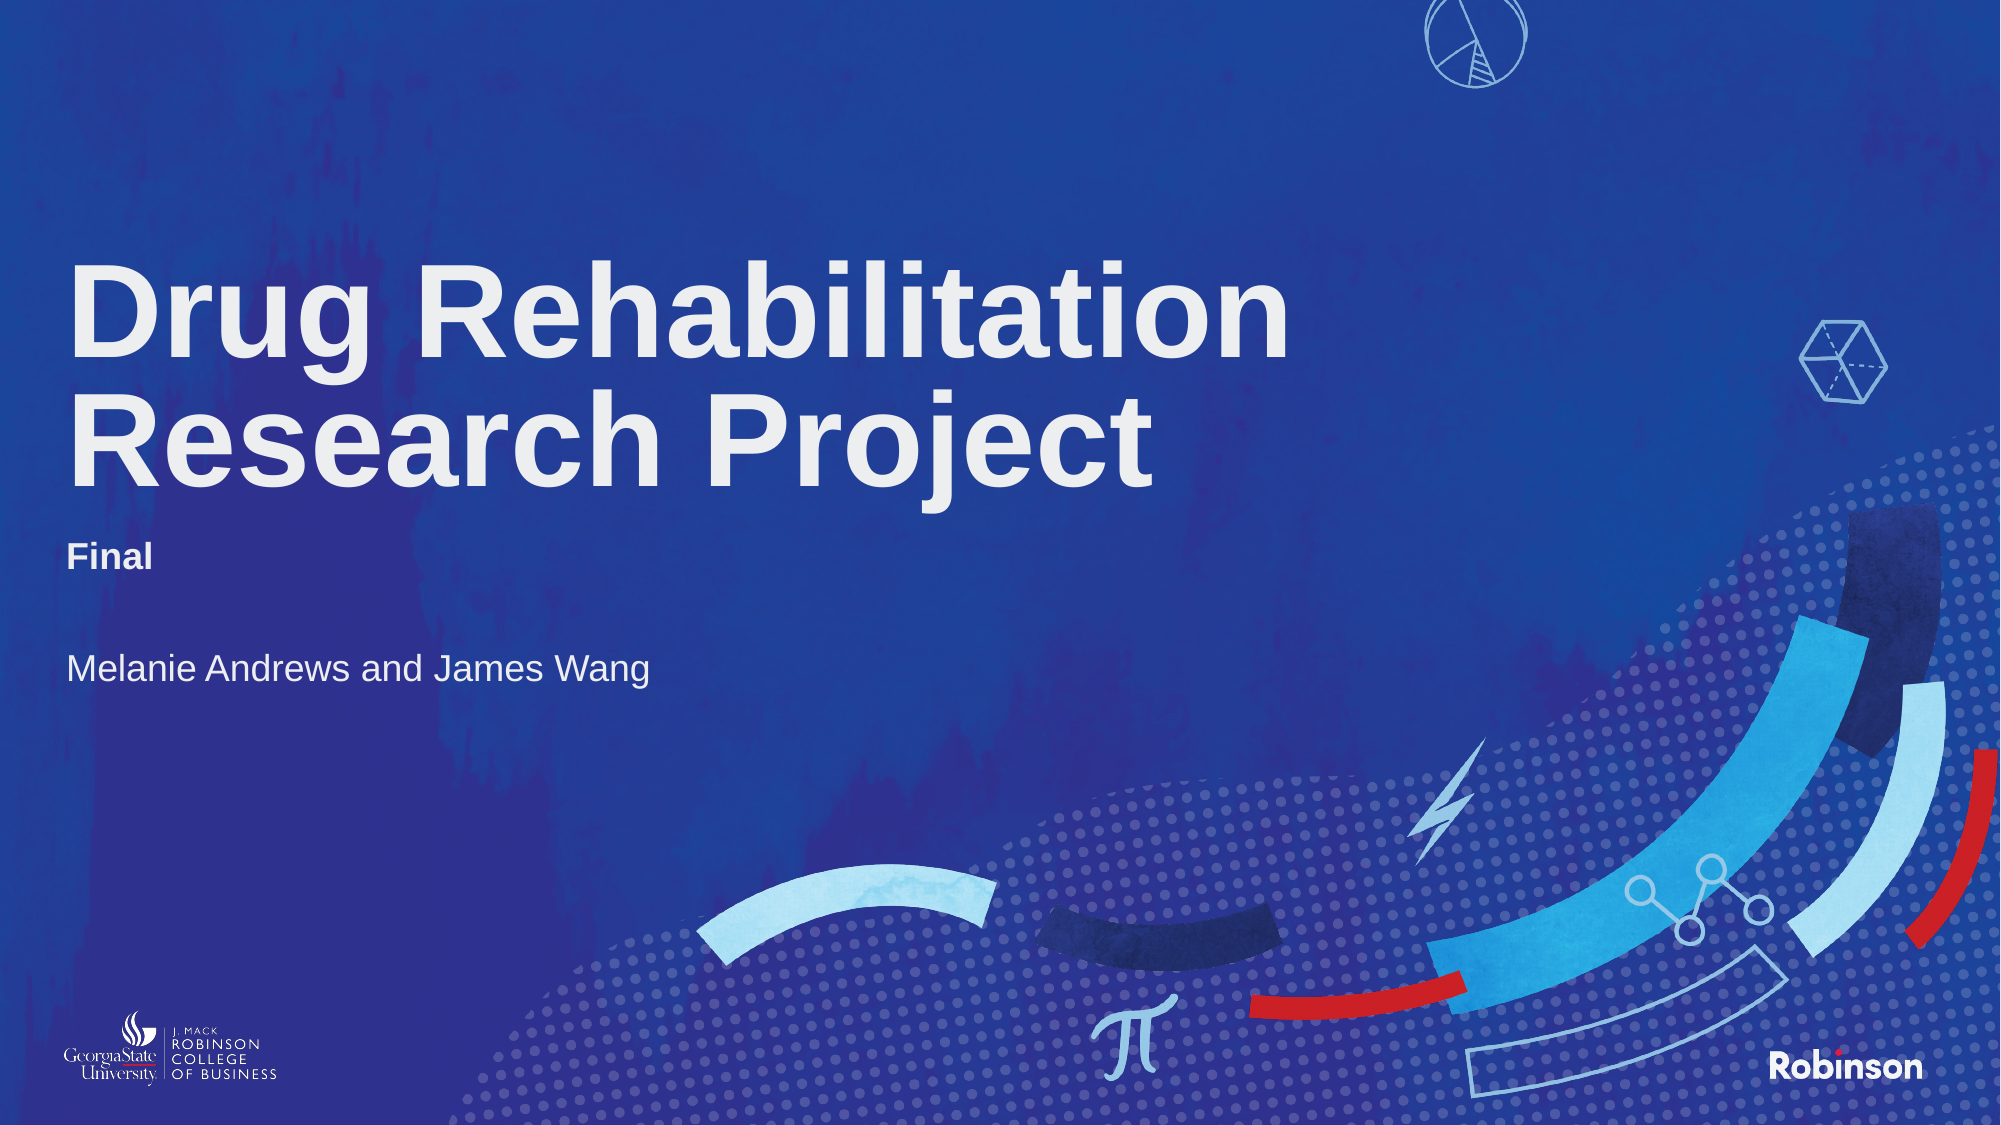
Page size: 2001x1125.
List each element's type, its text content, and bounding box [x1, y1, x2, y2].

title Drug Rehabilitation Research Project [66, 120, 1567, 512]
list Melanie Andrews and James Wang [66, 643, 1183, 695]
subtitle Final [66, 532, 1567, 588]
picture [0, 0, 2001, 1125]
